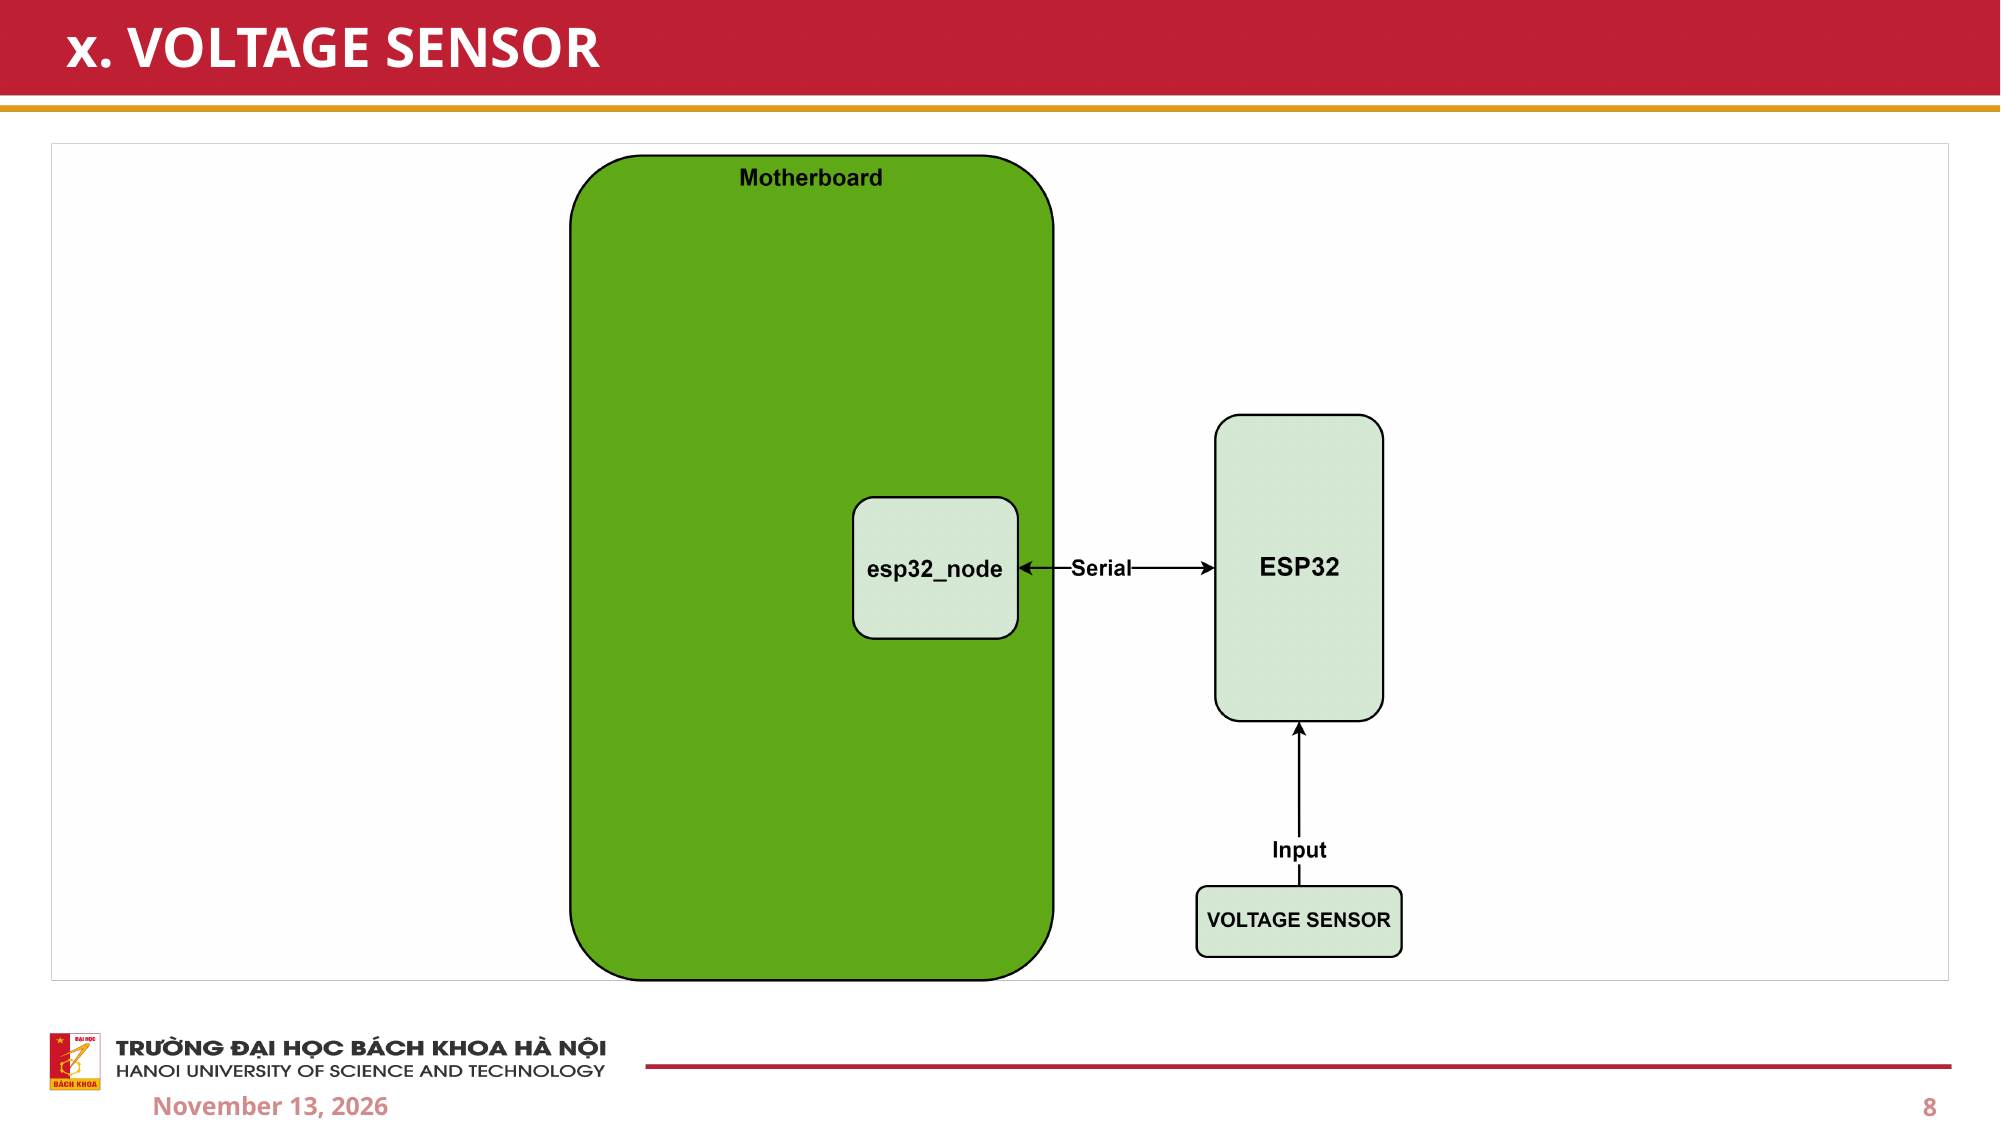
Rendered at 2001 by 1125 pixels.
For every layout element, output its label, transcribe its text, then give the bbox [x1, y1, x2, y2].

title x. VOLTAGE SENSOR [51, 12, 1949, 87]
picture [0, 0, 2001, 1125]
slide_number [137, 1076, 588, 1125]
slide_number 8 [1502, 1078, 1953, 1125]
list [51, 143, 1949, 982]
